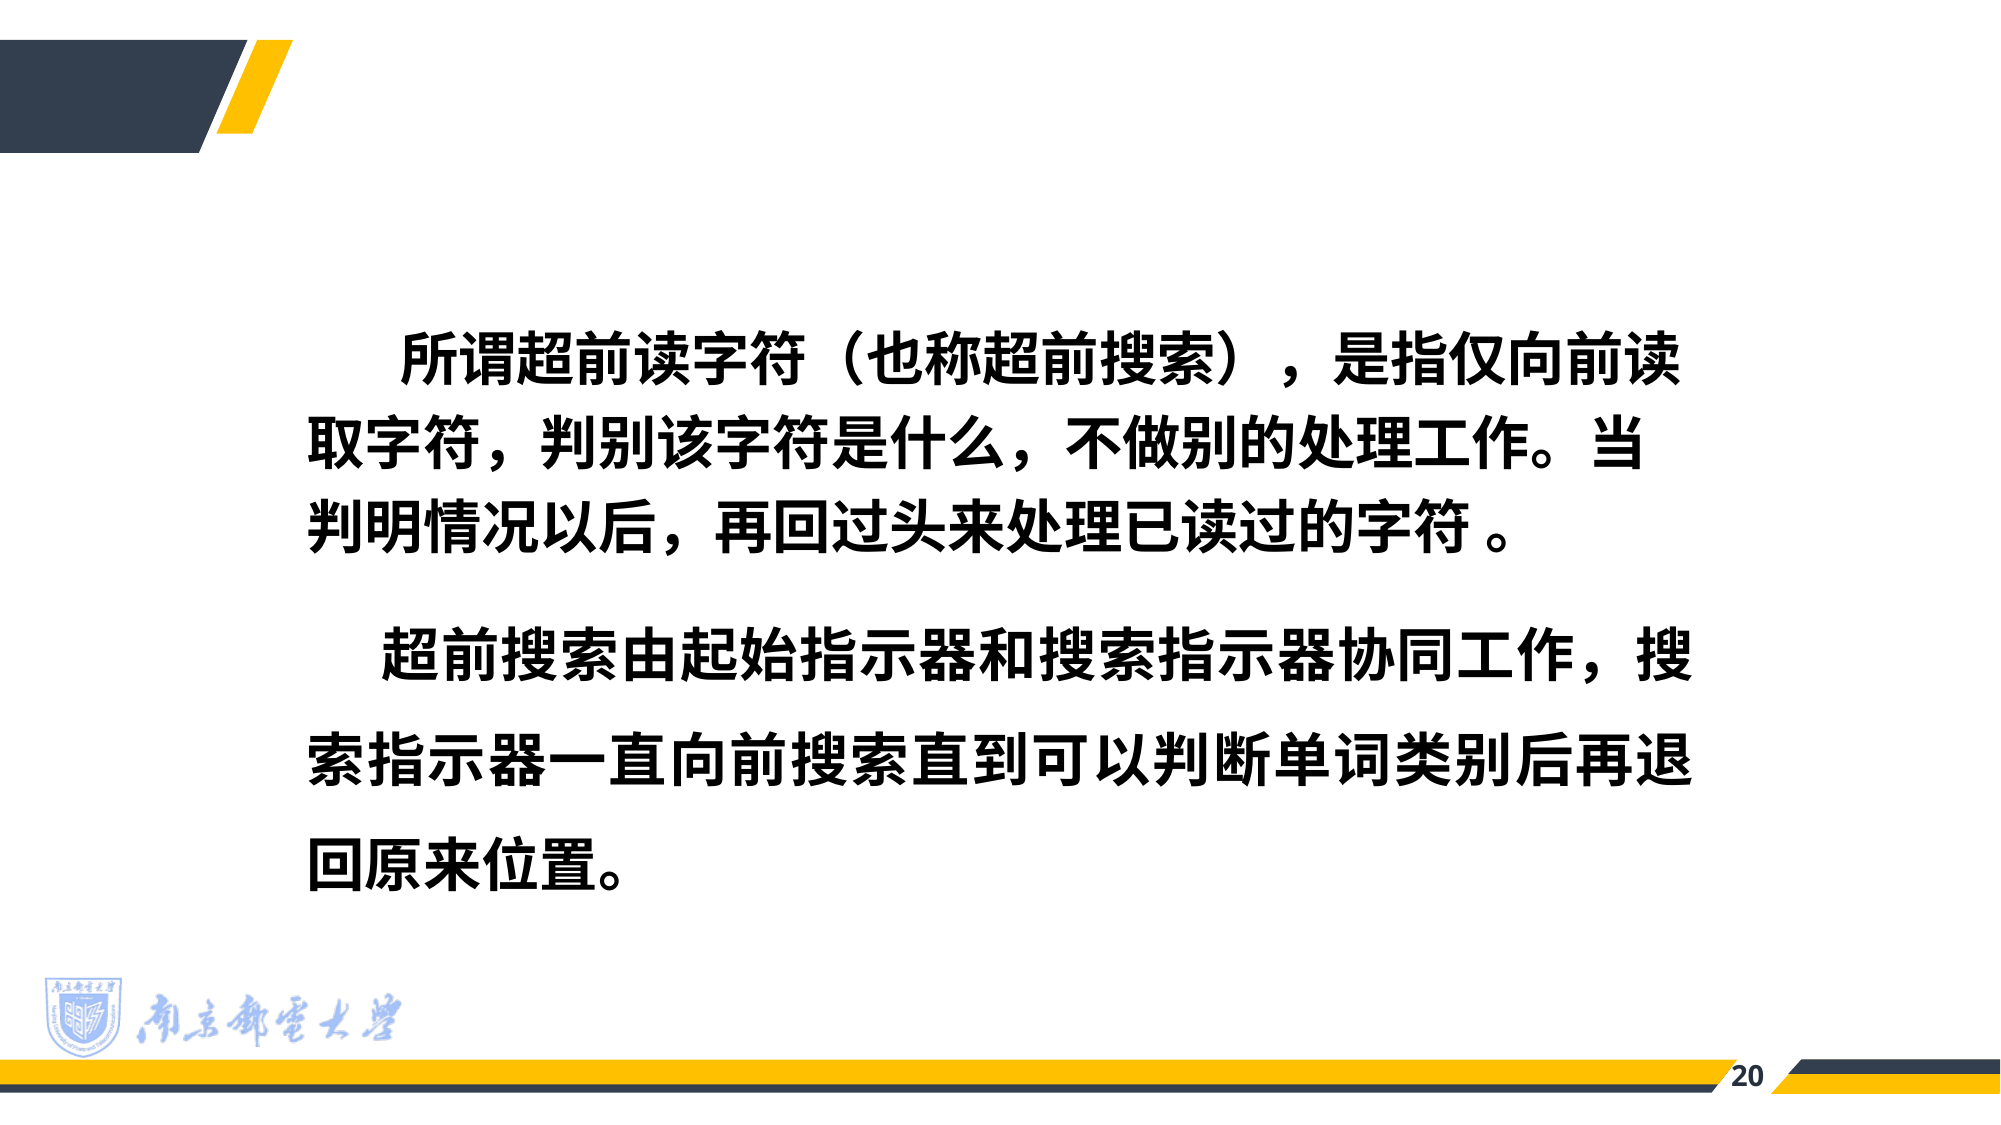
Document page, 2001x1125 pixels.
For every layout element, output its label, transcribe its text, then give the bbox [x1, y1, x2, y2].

text_box 超前搜索由起始指示器和搜索指示器协同工作，搜索指示器一直向前搜索直到可以判断单词类别后再退回原来位置。 [292, 576, 1710, 906]
slide_number 20 [1708, 1047, 1780, 1108]
text_box 所谓超前读字符（也称超前搜索），是指仅向前读 取字符，判别该字符是什么，不做别的处理工作。当 判明情况以后，再回过头来处理已读过的字符 。 [292, 300, 1780, 568]
